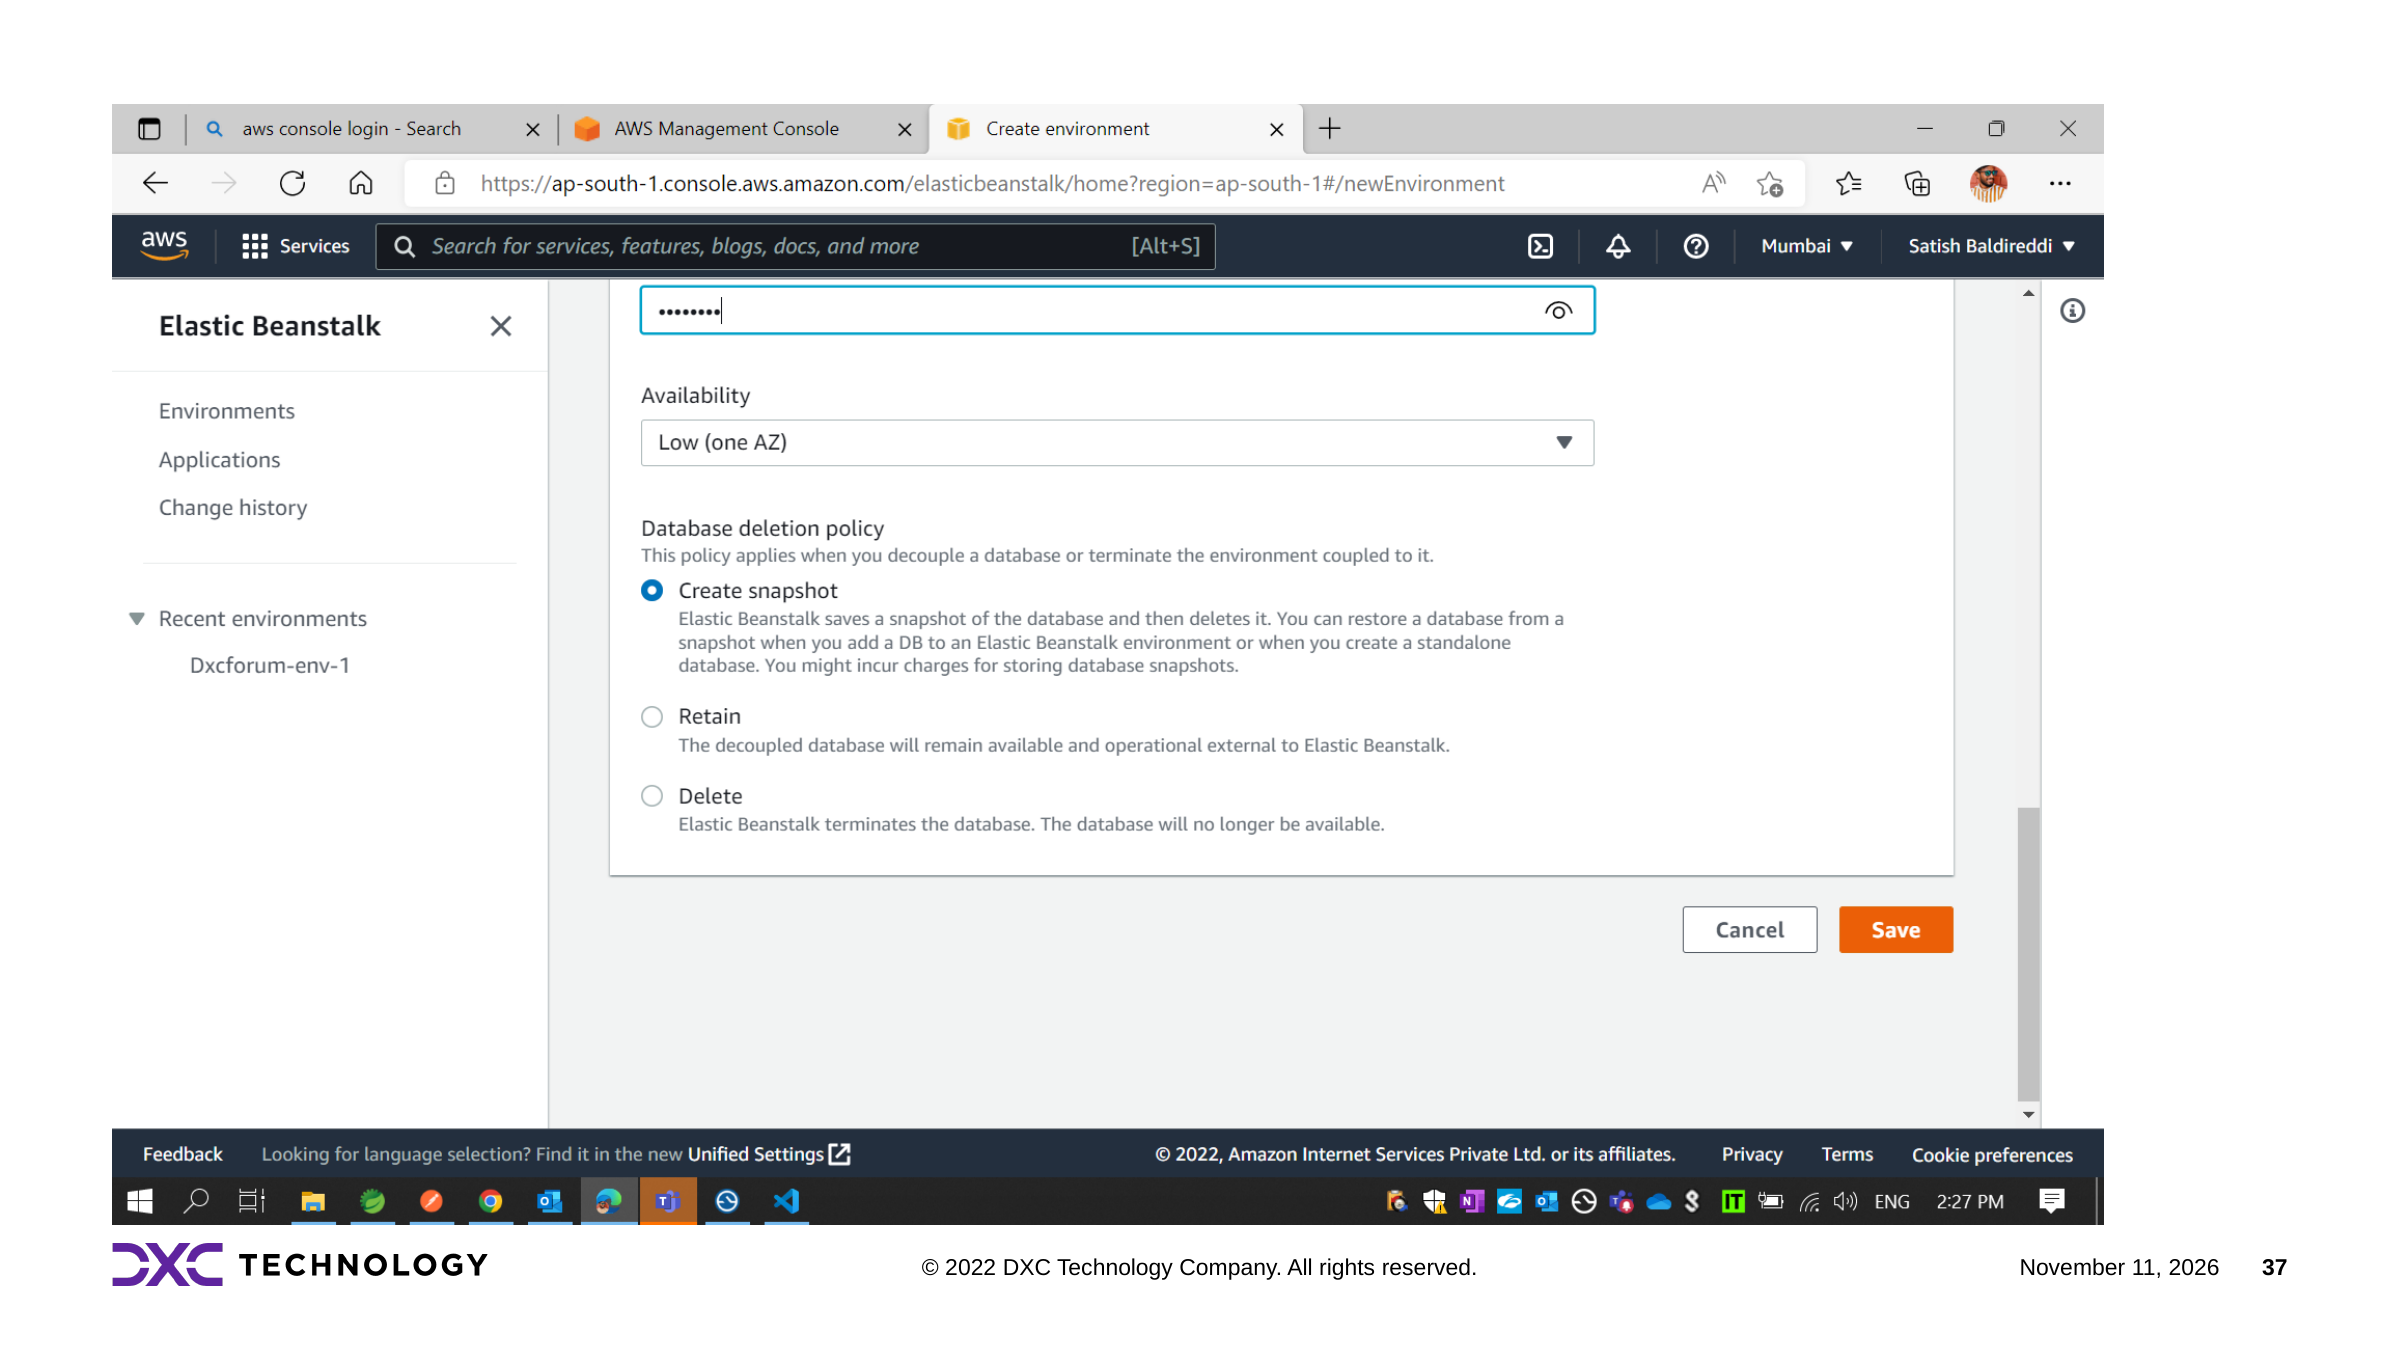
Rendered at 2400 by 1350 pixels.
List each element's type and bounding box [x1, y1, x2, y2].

picture [112, 104, 2104, 1225]
picture [112, 1243, 488, 1286]
